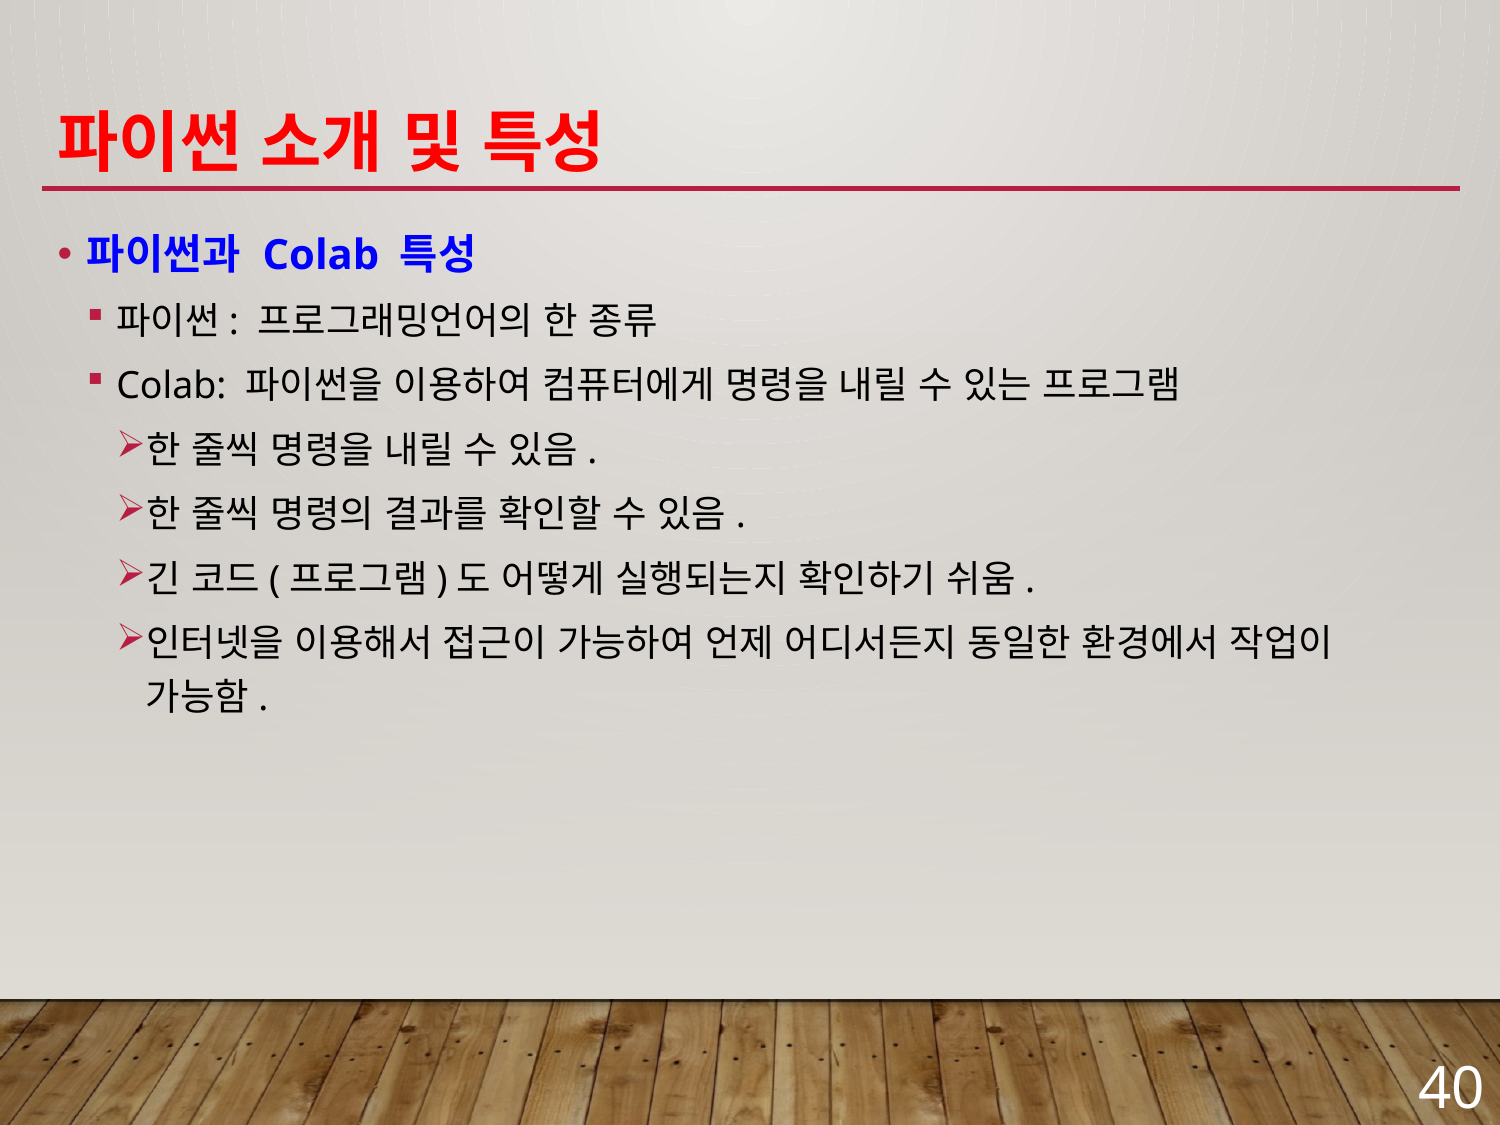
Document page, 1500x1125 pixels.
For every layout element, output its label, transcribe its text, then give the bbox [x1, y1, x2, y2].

title 파이썬 소개 및 특성 [42, 16, 1461, 189]
picture [0, 999, 1500, 1125]
list 파이썬과 Colab 특성 파이썬: 프로그래밍언어의 한 종류 Colab: 파이썬을 이용하여 컴퓨터에게 명령을 내릴 수 있는 프로그램 한 줄씩 명령을 내릴 수 있음. 한 줄씩 명령의 결과를 확인할 수 있음. 긴 코드(프로그램)도 어떻게 실행되는지 확인하기 쉬움. 인터넷을 이용해서 접근이 가능하여 언제 어디서든지 동일한 환경에서 작업이 가능함. [42, 210, 1461, 993]
slide_number 40 [1369, 1042, 1500, 1125]
